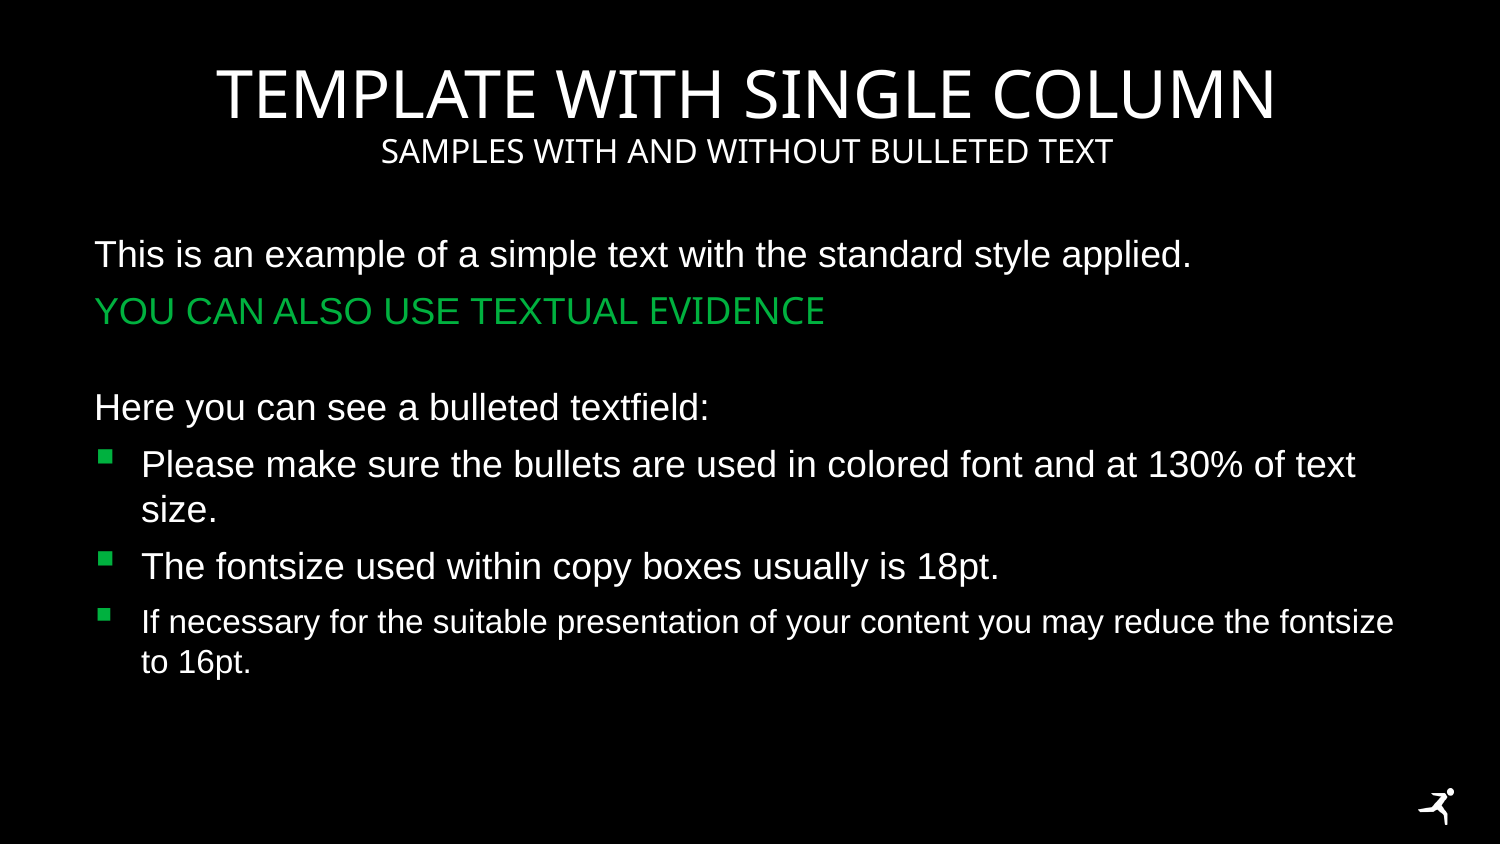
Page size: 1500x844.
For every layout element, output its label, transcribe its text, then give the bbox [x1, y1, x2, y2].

list This is an example of a simple text with the standard style applied. YOU CAN ALSO USE TEXTUAL EVIDENCE Here you can see a bulleted textfield: Please make sure the bullets are used in colored font and at 130% of text size. The fontsize used within copy boxes usually is 18pt. If necessary for the suitable presentation of your content you may reduce the fontsize to 16pt. [94, 229, 1402, 729]
picture [1418, 788, 1454, 825]
title TEMPLATE WITH SINGLE COLUMN [94, 66, 1402, 111]
subtitle Samples WITH AND WITHOUT BULLETED TEXT [94, 123, 1402, 178]
